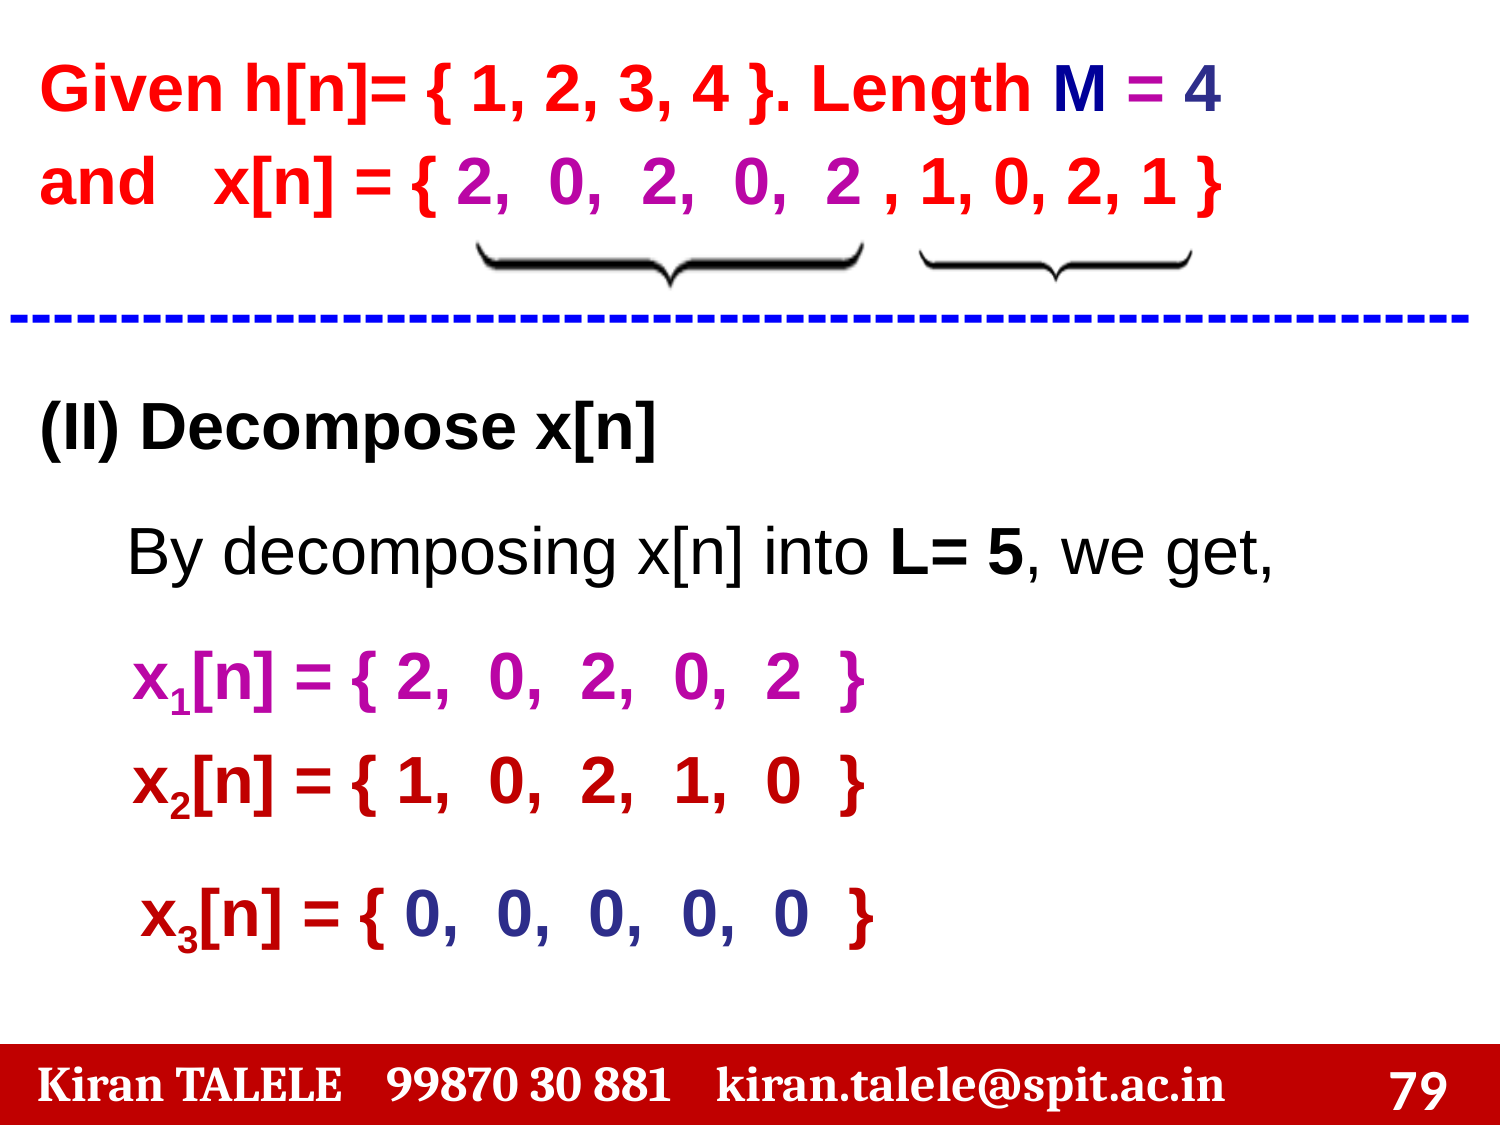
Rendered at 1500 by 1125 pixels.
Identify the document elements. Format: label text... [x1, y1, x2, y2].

text_box (II) Decompose x[n] [24, 375, 1500, 475]
text_box x1[n] = { 2, 0, 2, 0, 2 } x2[n] = { 1, 0, 2, 1, 0 } [24, 624, 1500, 838]
text_box x3[n] = { 0, 0, 0, 0, 0 } [125, 862, 1500, 1025]
text_box ------------------------------------------------------------------ [0, 262, 1500, 363]
picture [462, 224, 876, 294]
list Given h[n]= { 1, 2, 3, 4 }. Length M = 4 and x[n] = { 2, 0, 2, 0, 2 , 1, 0, 2, 1 } [24, 37, 1500, 262]
picture [909, 237, 1201, 286]
text_box By decomposing x[n] into L= 5, we get, [37, 500, 1500, 624]
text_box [0, 1044, 1500, 1125]
